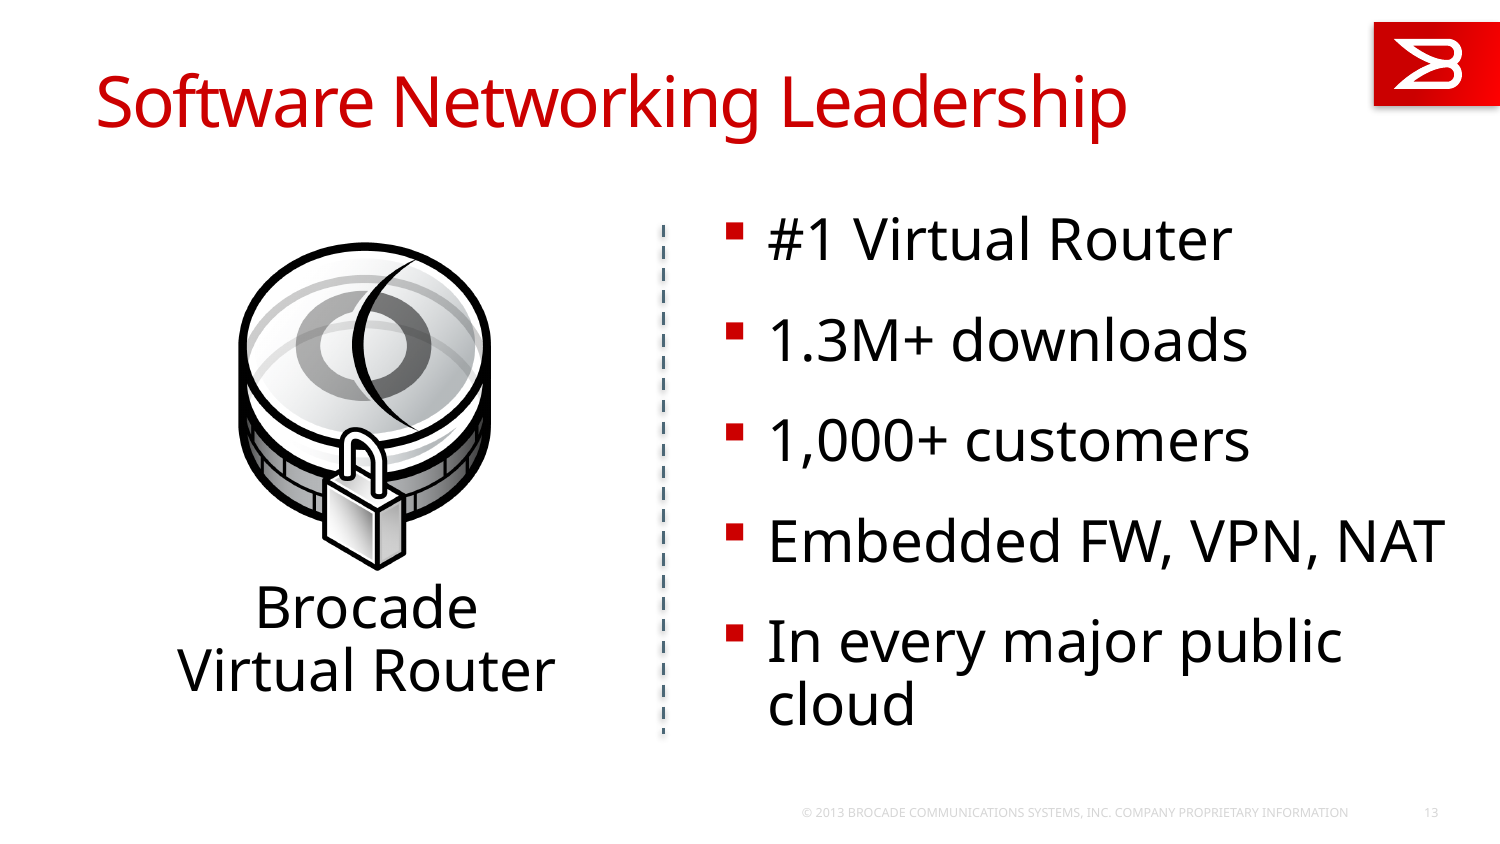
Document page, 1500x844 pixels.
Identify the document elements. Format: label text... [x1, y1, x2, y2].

footer © 2013 Brocade Communications Systems, Inc. Company Proprietary Information [680, 800, 1349, 822]
text_box #1 Virtual Router 1.3M+ downloads 1,000+ customers Embedded FW, VPN, NAT In every major public cloud [721, 210, 1487, 739]
title Software Networking Leadership [95, 56, 1374, 252]
picture [237, 242, 491, 571]
text_box Brocade Virtual Router [162, 571, 572, 712]
slide_number 13 [1403, 800, 1439, 822]
